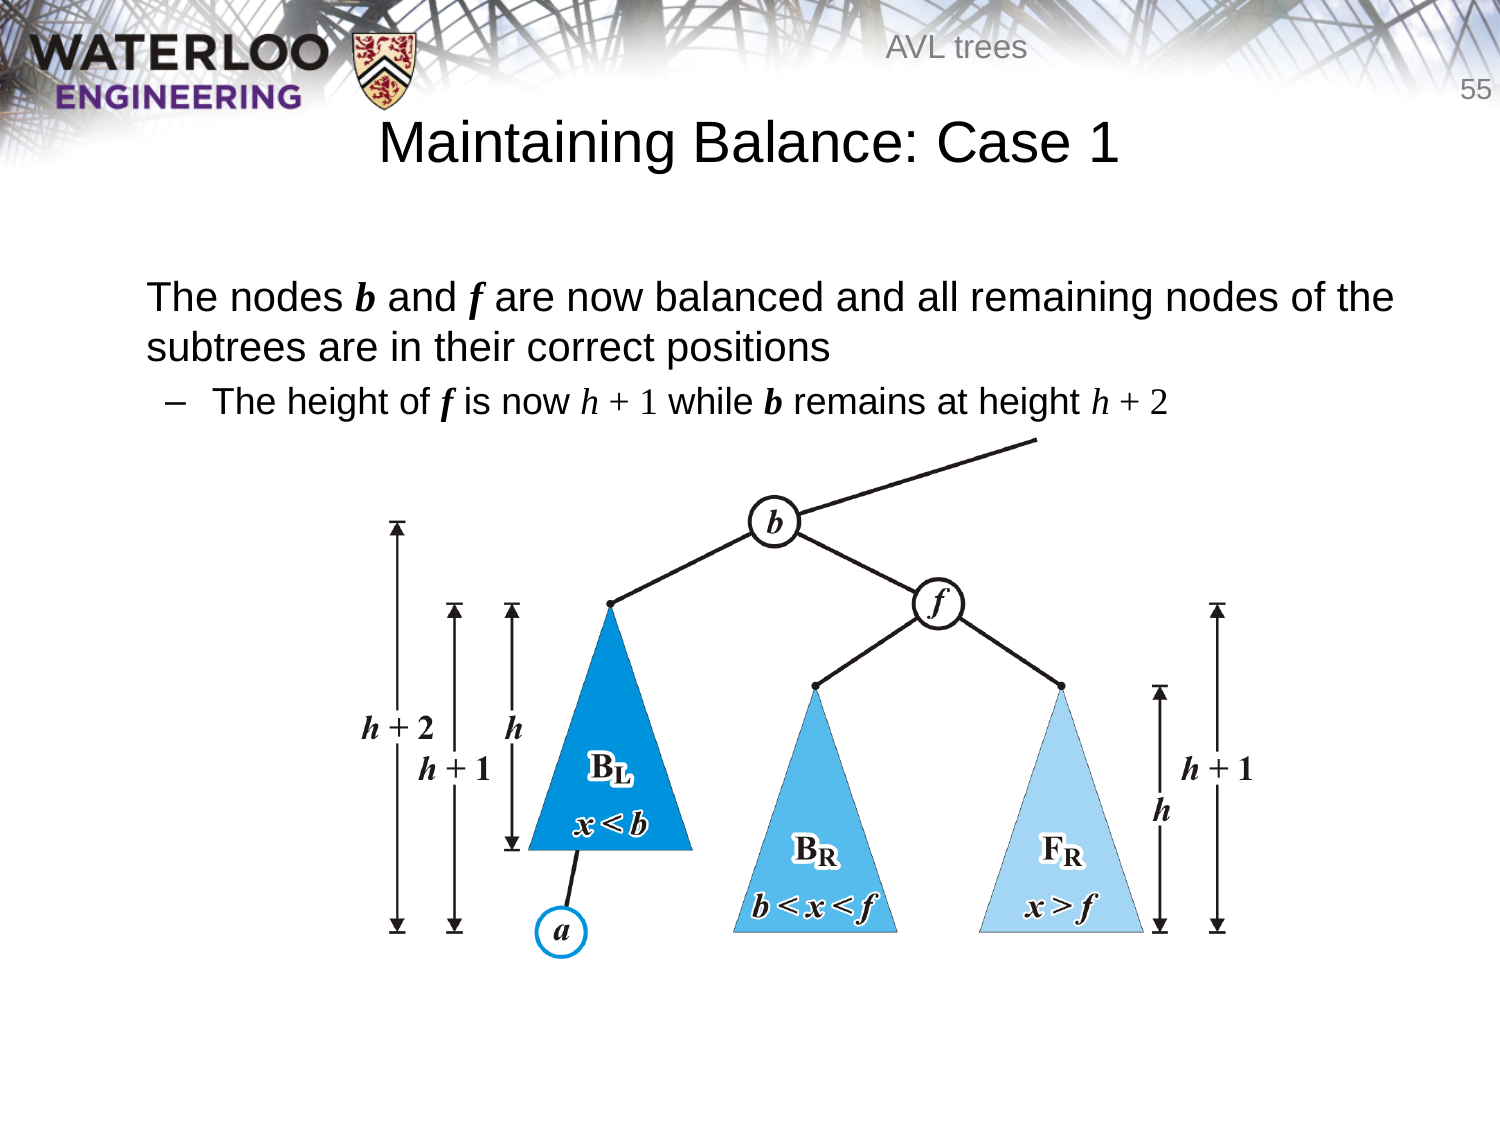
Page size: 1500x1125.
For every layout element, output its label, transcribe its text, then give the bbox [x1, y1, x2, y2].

list The nodes b and f are now balanced and all remaining nodes of the subtrees are in their correct positions The height of f is now h + 1 while b remains at height h + 2 [74, 262, 1426, 1006]
title Maintaining Balance: Case 1 [74, 44, 1426, 233]
picture [0, 0, 1500, 1125]
